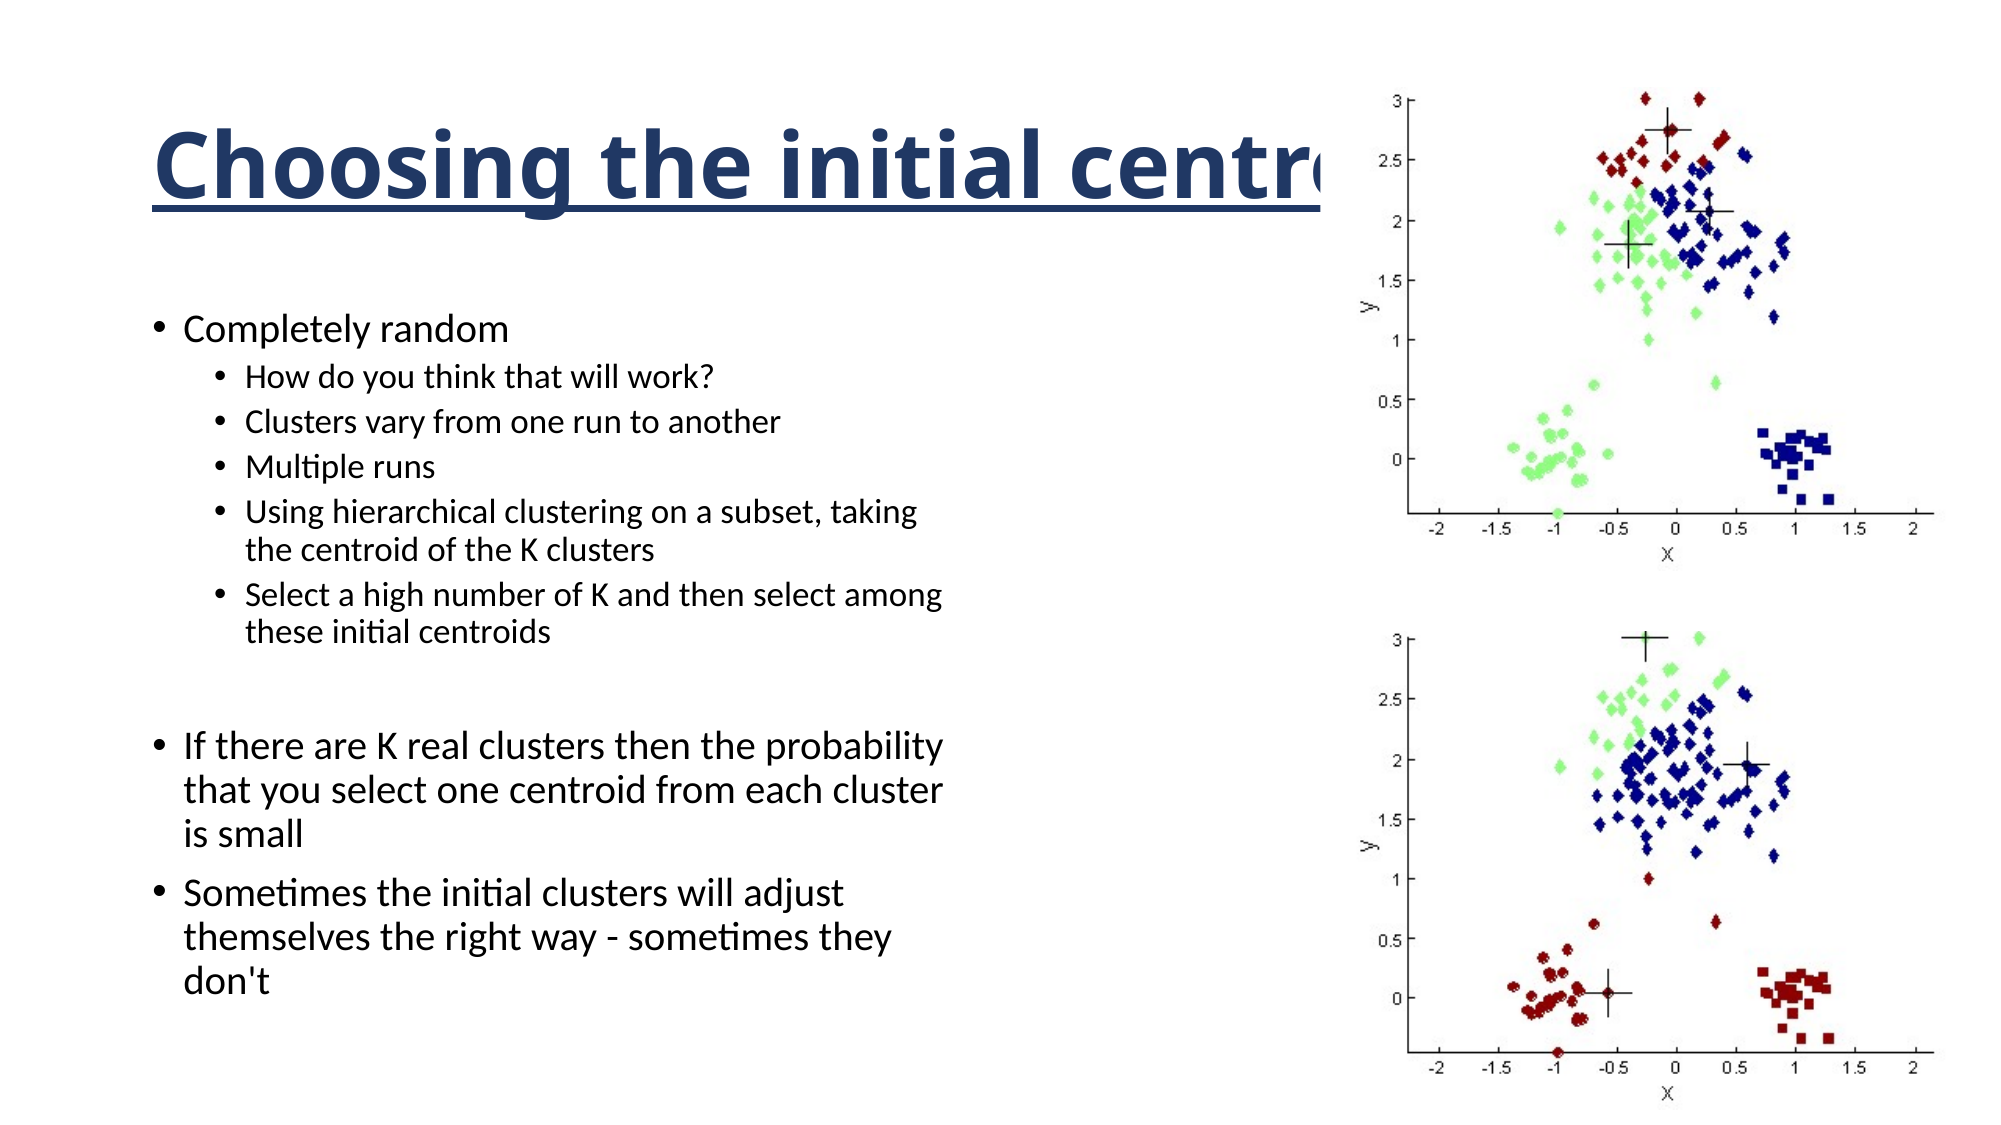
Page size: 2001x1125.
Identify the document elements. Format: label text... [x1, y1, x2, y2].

picture [1320, 87, 2000, 571]
list Completely random How do you think that will work? Clusters vary from one run to another Multiple runs Using hierarchical clustering on a subset, taking the centroid of the K clusters Select a high number of K and then select among these initial centroids If there are K real clusters then the probability that you select one centroid from each cluster is small Sometimes the initial clusters will adjust themselves the right way - sometimes they don't [137, 299, 988, 1014]
picture [1320, 631, 2000, 1110]
title Choosing the initial centroids [137, 59, 1863, 278]
